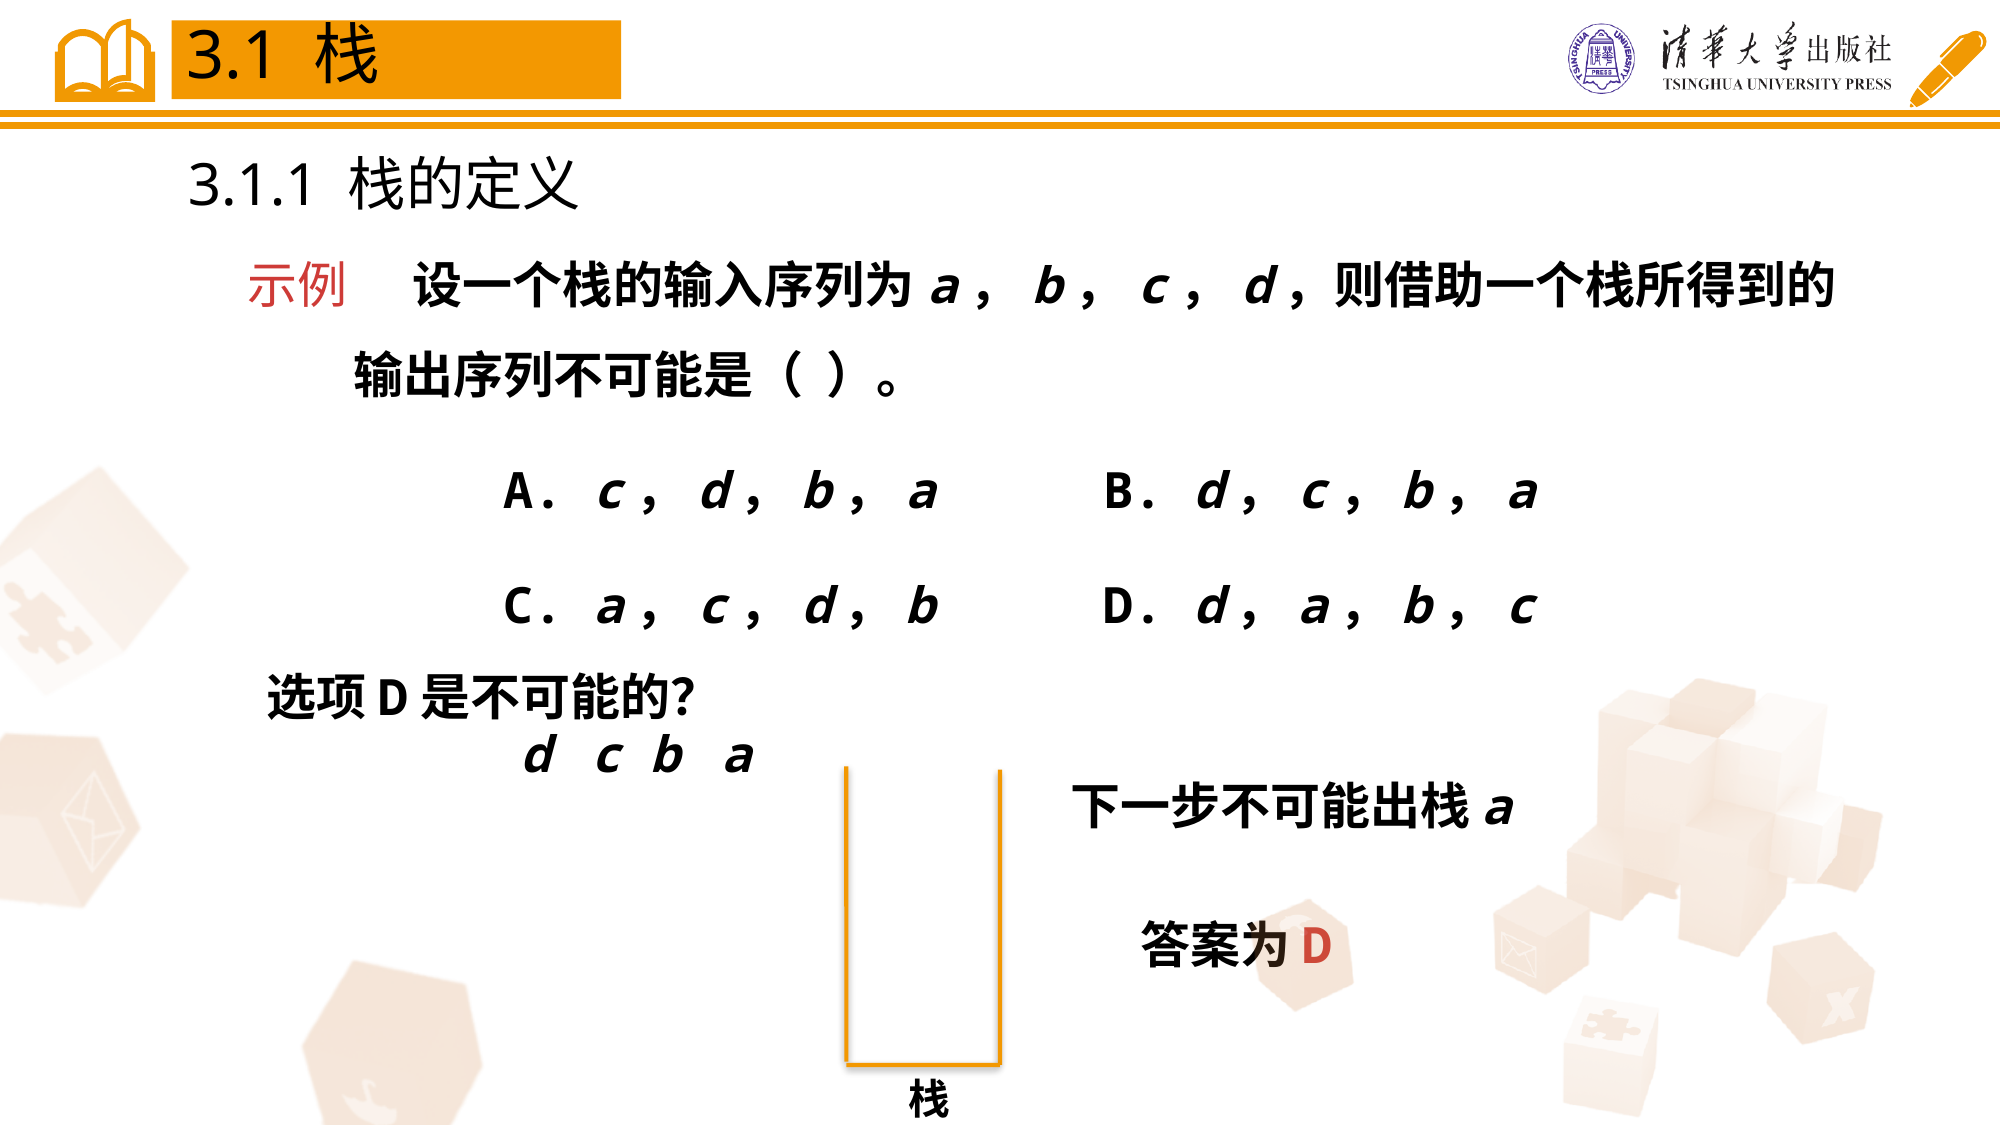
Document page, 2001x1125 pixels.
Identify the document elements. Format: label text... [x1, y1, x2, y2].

text_box 栈 [893, 1082, 965, 1123]
text_box 下一步不可能出栈a [1055, 778, 1229, 842]
text_box 选项D是不可能的？ [251, 669, 819, 733]
text_box 3.1 栈 [171, 20, 622, 100]
picture [1234, 642, 1946, 1122]
text_box 3.1.1 栈的定义 [173, 153, 888, 225]
text_box 示例 [232, 258, 376, 321]
picture [1936, 78, 1948, 90]
text_box [846, 1062, 1000, 1068]
text_box a [701, 733, 772, 783]
text_box 设一个栈的输入序列为a，b，c，d，则借助一个栈所得到的输出序列不可能是（ ）。 A. c，d，b，a B. d，c，b，a C. a，c，d，b D. d，a，b，c [338, 216, 1852, 642]
text_box [997, 769, 1003, 1065]
text_box b [642, 733, 701, 783]
text_box [844, 766, 849, 1062]
text_box 答案为D [1124, 918, 1229, 981]
text_box c [571, 733, 642, 783]
text_box d [499, 733, 571, 783]
picture [1531, 0, 1973, 149]
